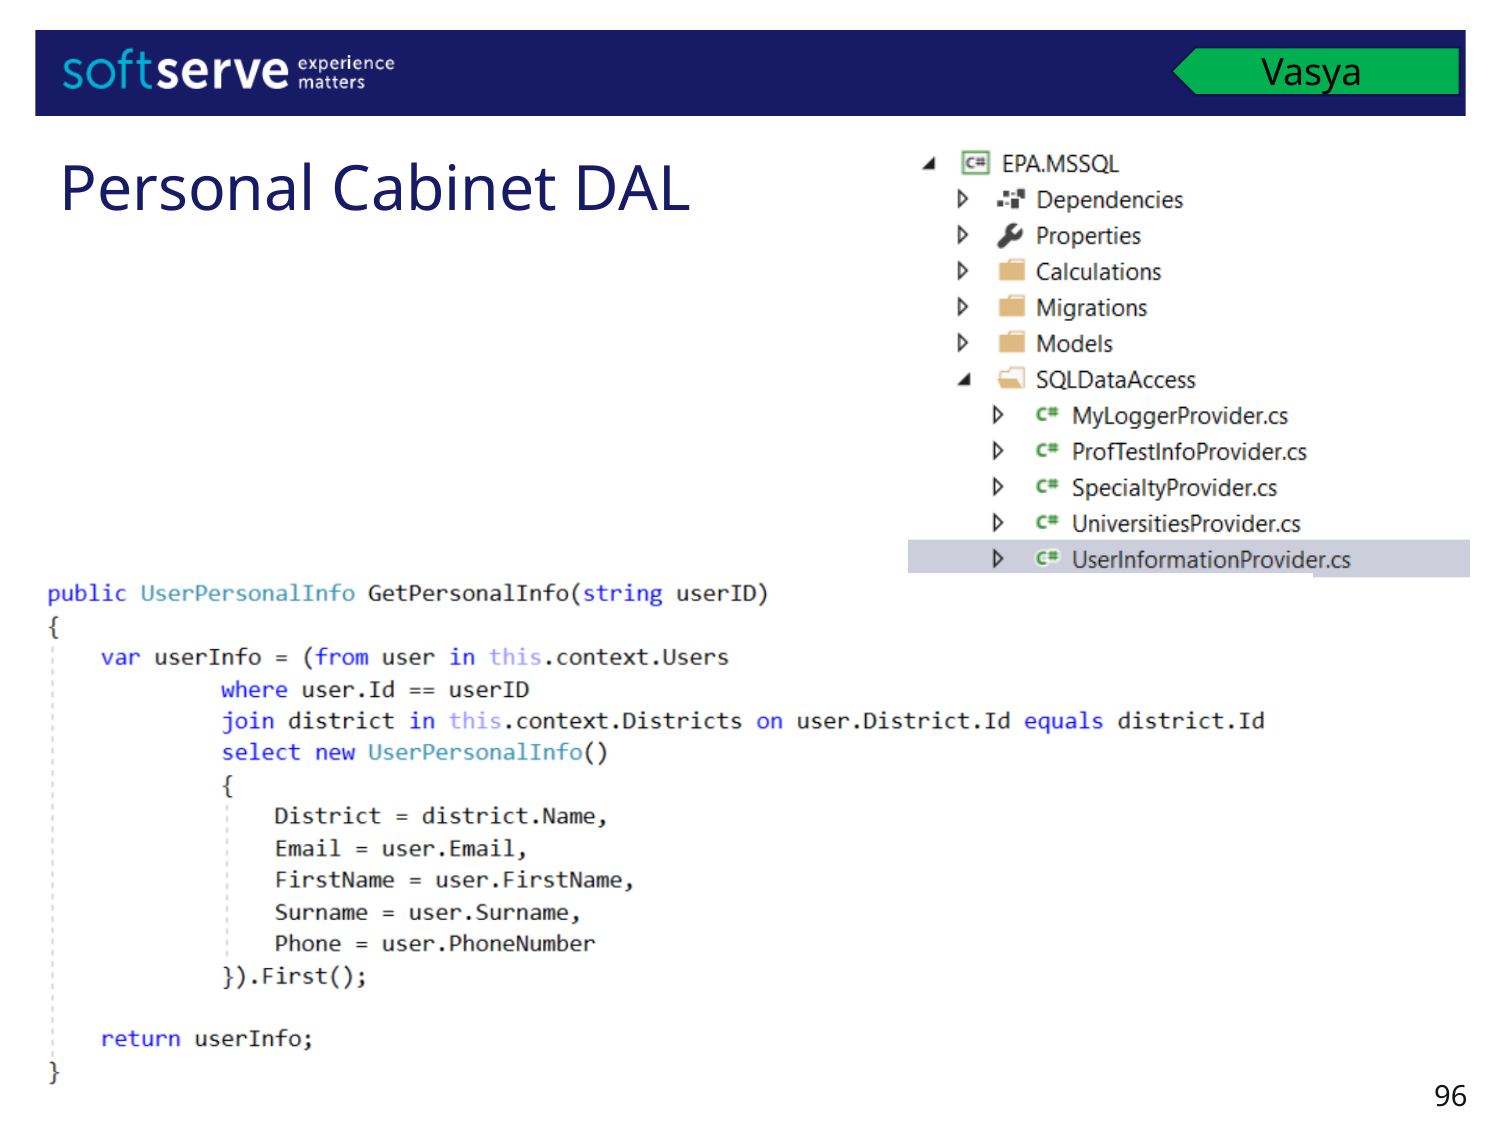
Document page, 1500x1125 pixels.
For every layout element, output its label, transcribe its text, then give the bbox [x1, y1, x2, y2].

slide_number 96 [1419, 1070, 1500, 1125]
subtitle Personal Cabinet DAL [44, 148, 908, 224]
picture [21, 141, 1470, 1091]
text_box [1171, 40, 1460, 102]
